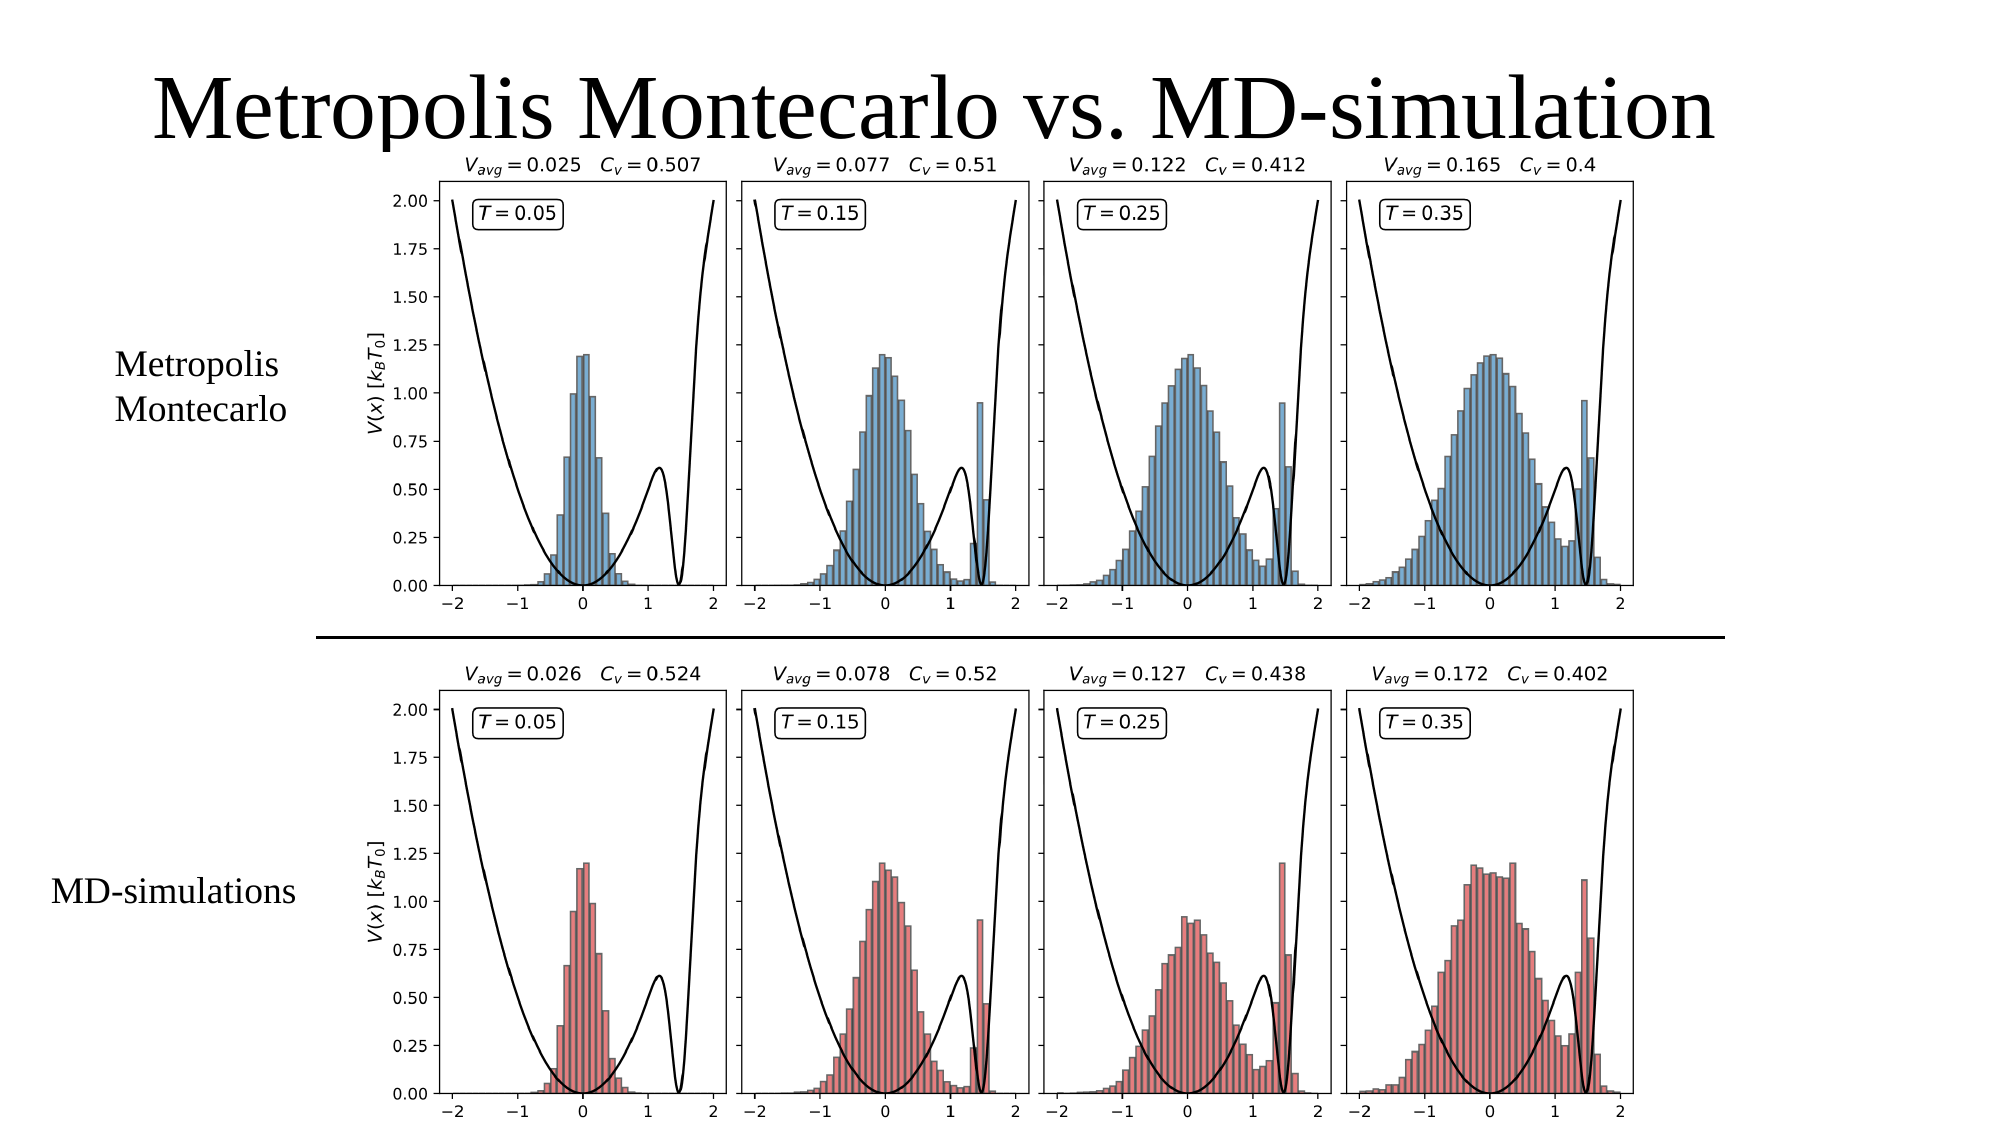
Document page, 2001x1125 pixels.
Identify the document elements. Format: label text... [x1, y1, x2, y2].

picture [361, 660, 1638, 1125]
text_box MD-simulations [36, 858, 361, 919]
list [361, 152, 1638, 617]
text_box Metropolis Montecarlo [99, 332, 303, 437]
title Metropolis Montecarlo vs. MD-simulation [137, 0, 1863, 218]
